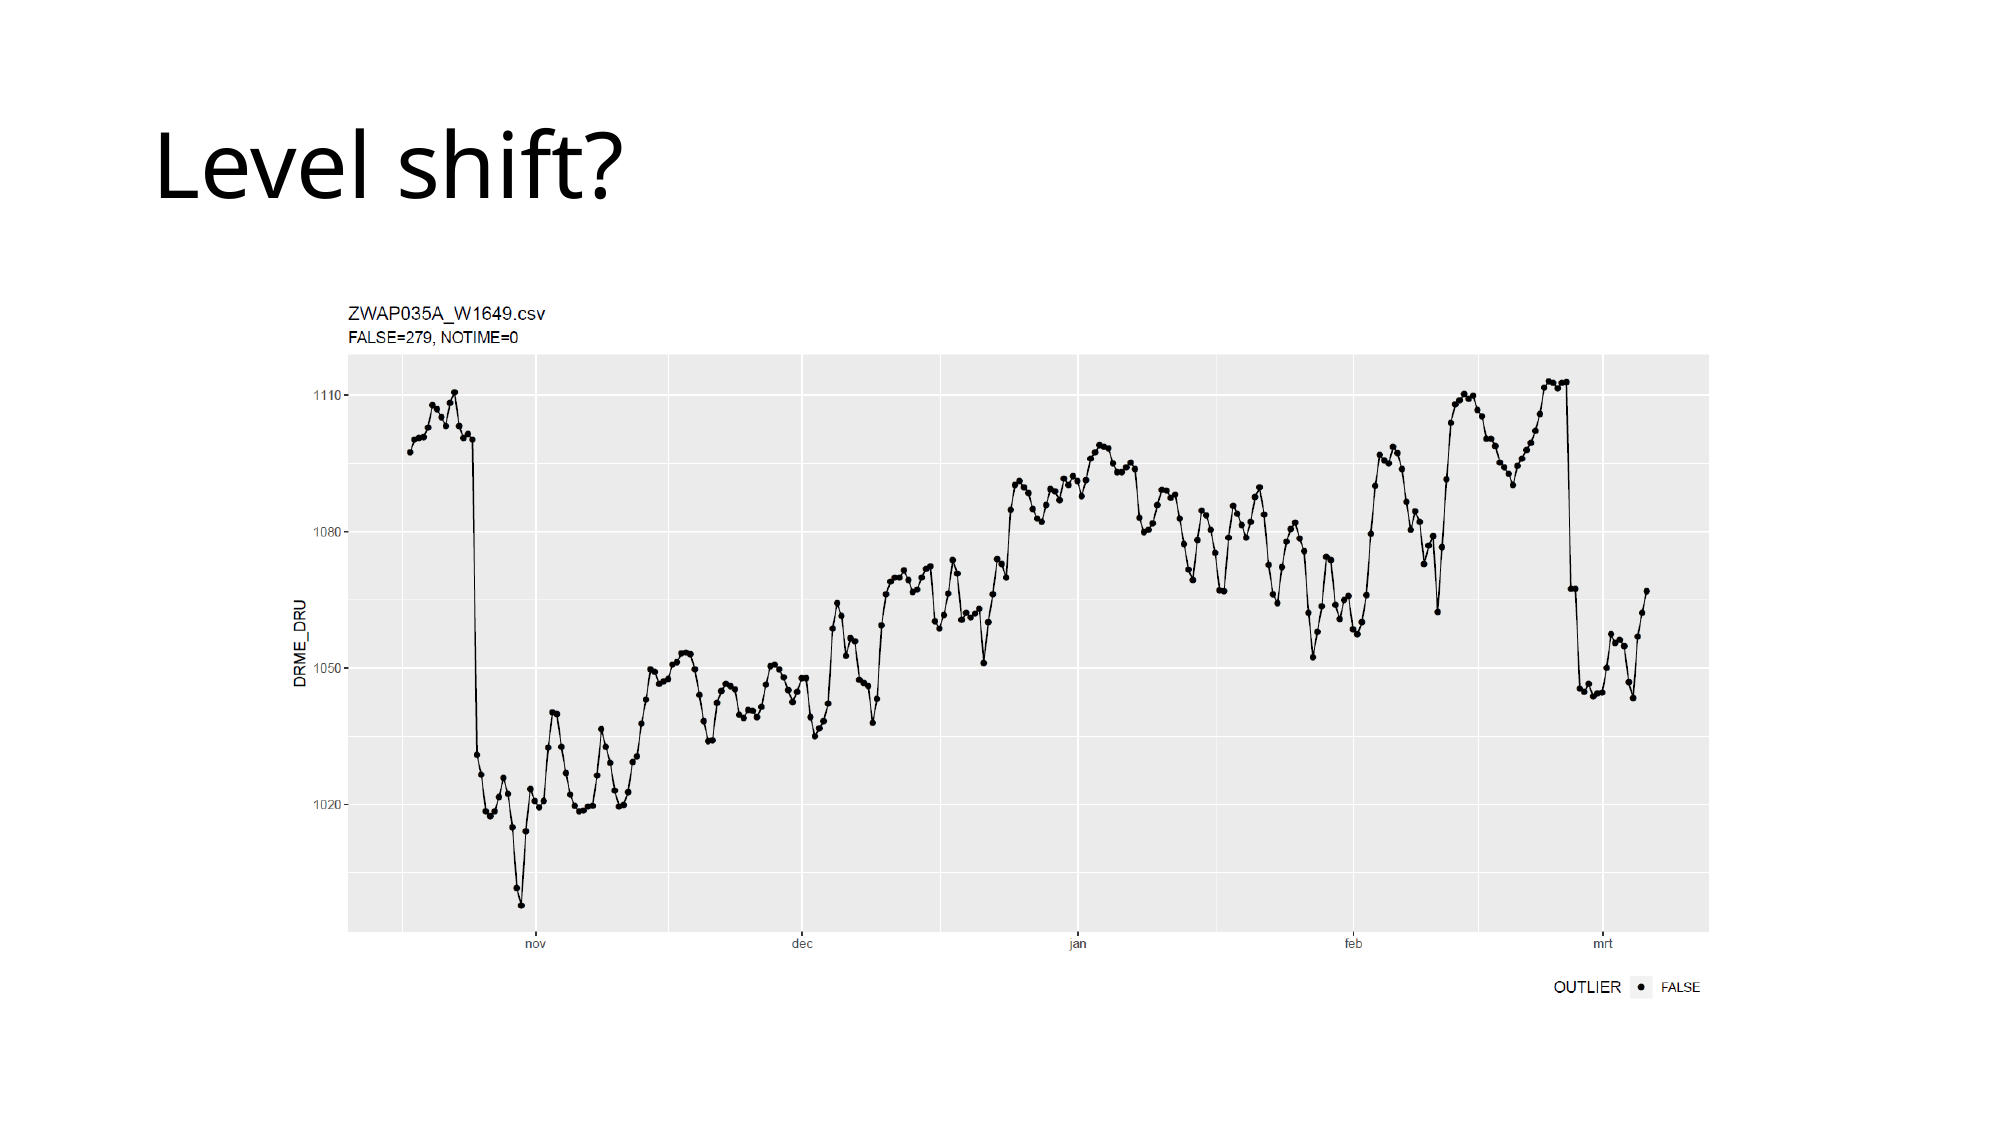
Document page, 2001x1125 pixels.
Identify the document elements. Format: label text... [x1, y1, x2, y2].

title Level shift? [137, 59, 1863, 278]
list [286, 299, 1714, 1014]
